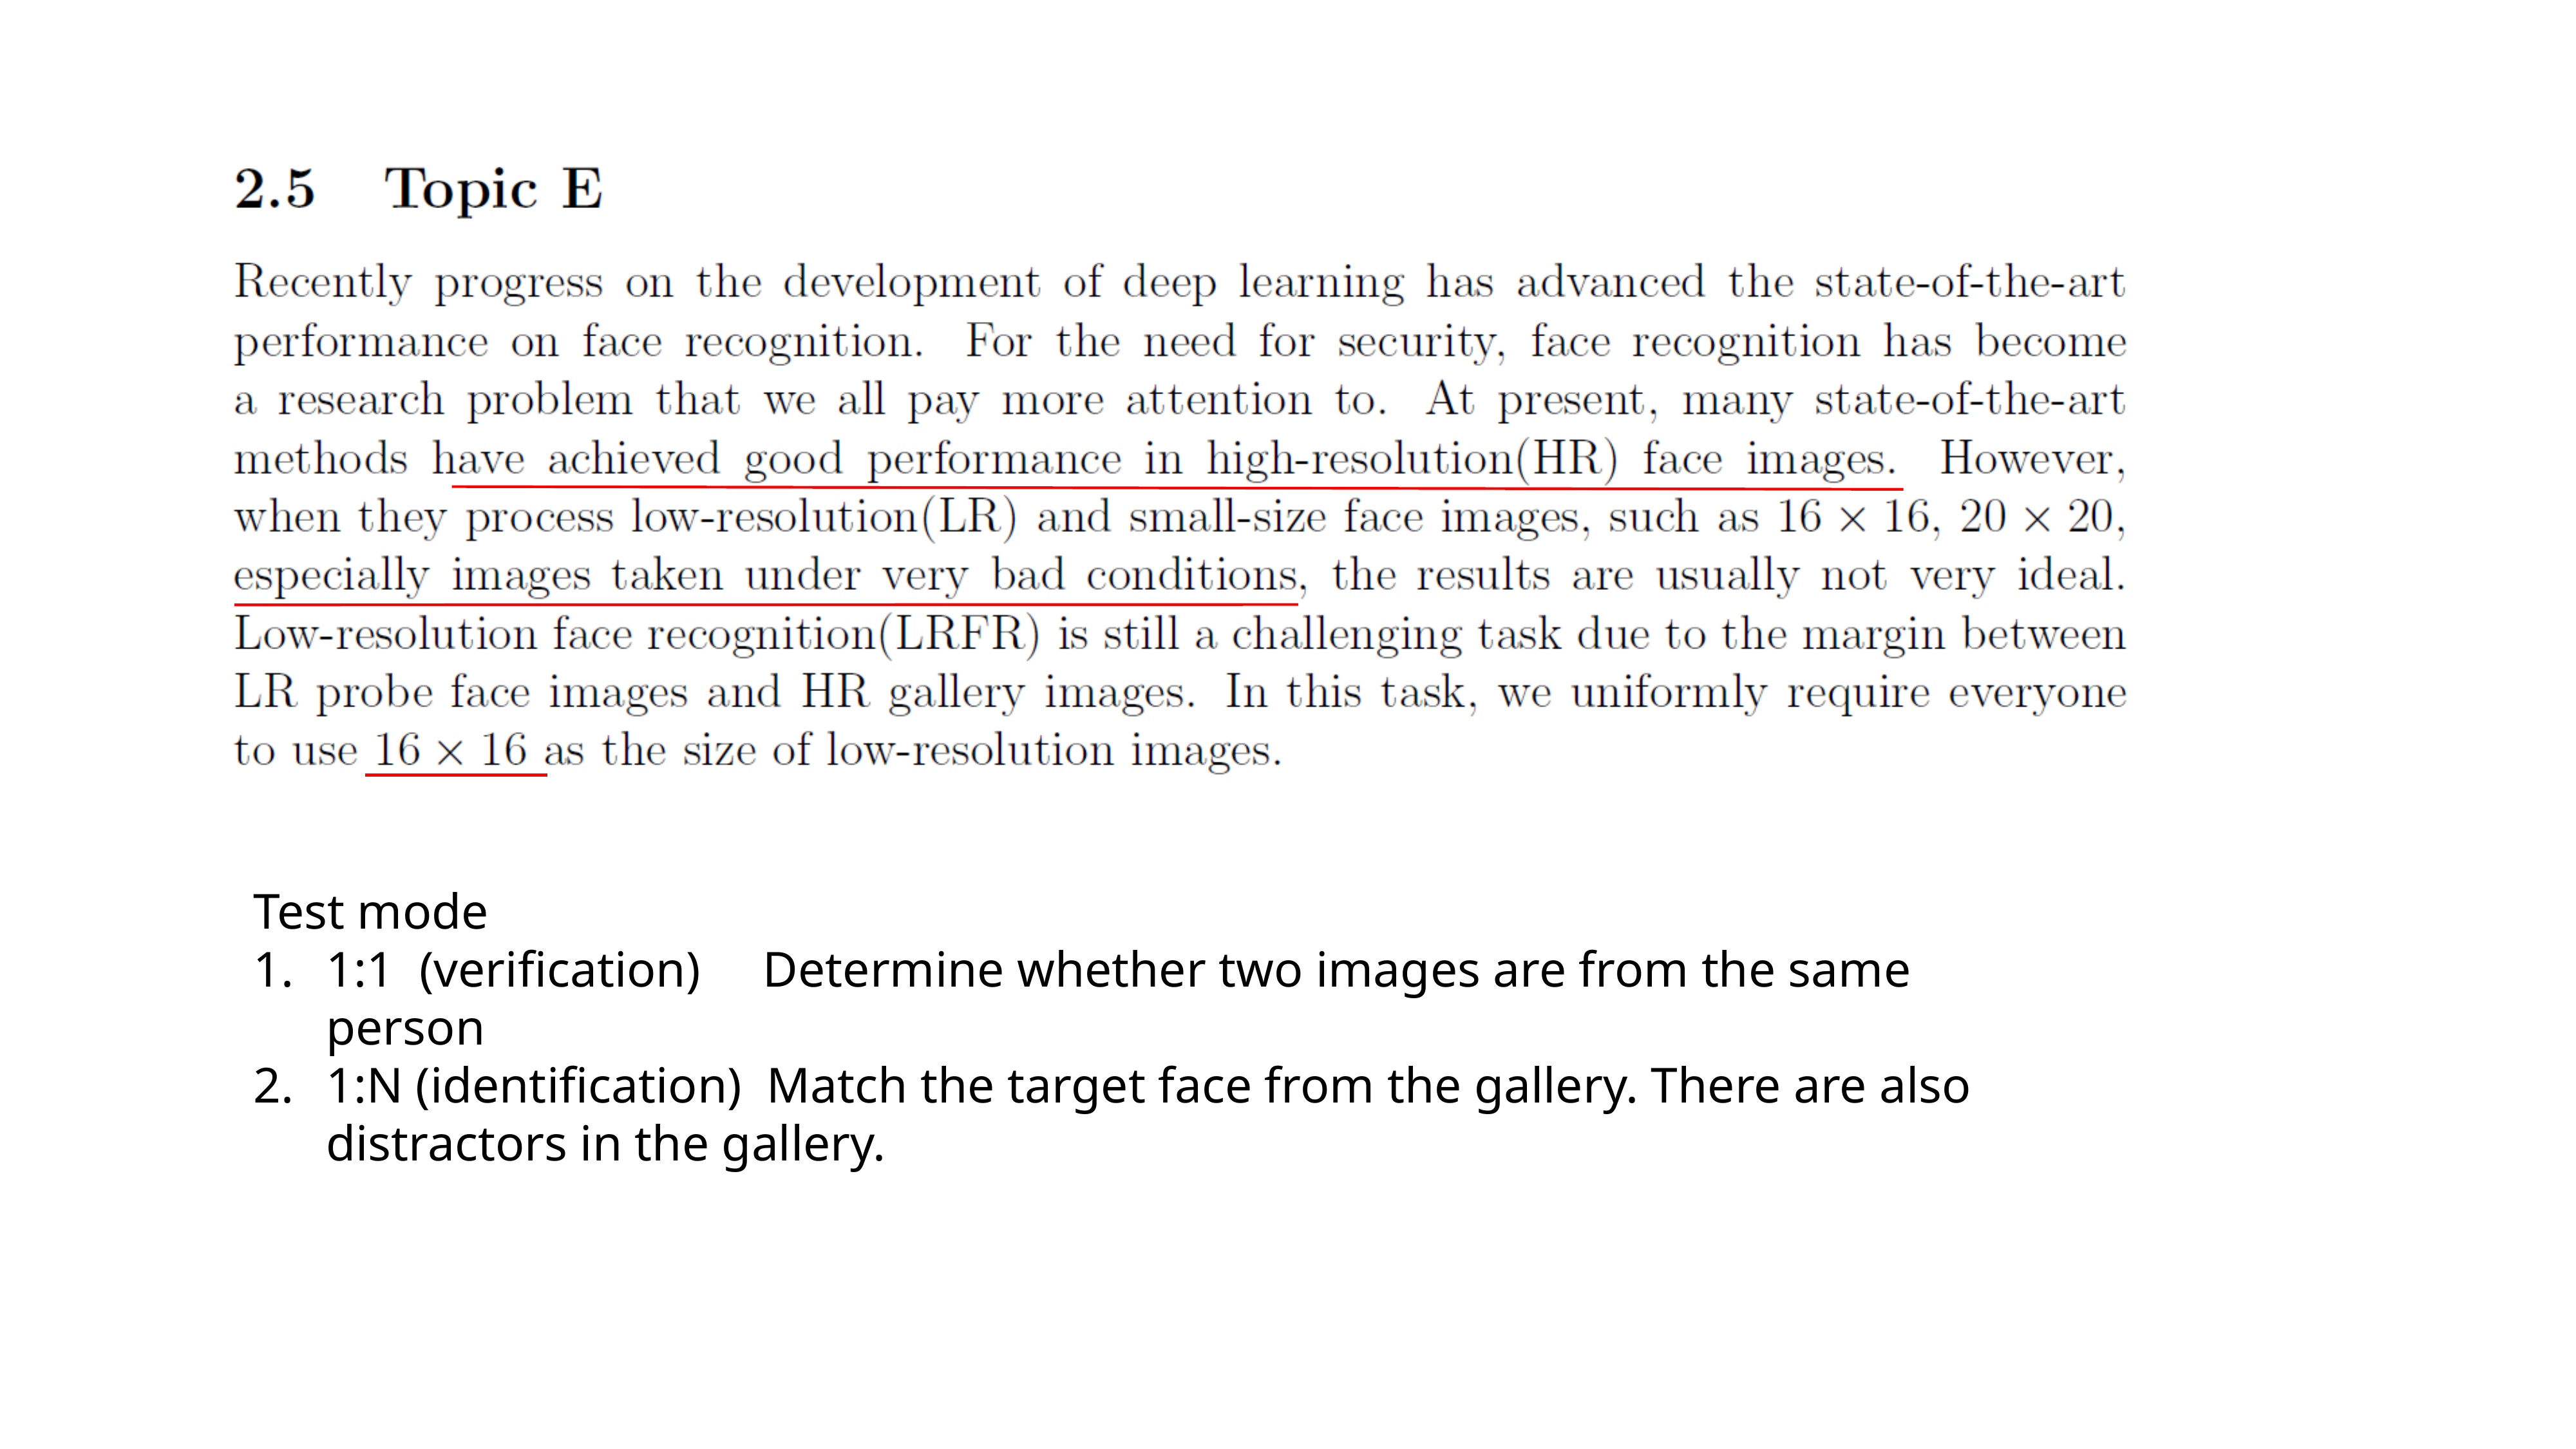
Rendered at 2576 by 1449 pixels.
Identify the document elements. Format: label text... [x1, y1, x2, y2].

text_box Test mode 1:1 (verification) Determine whether two images are from the same person 1:N (identification) Match the target face from the gallery. There are also distractors in the gallery. [243, 871, 2069, 1180]
picture [225, 151, 2137, 791]
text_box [234, 486, 1904, 775]
